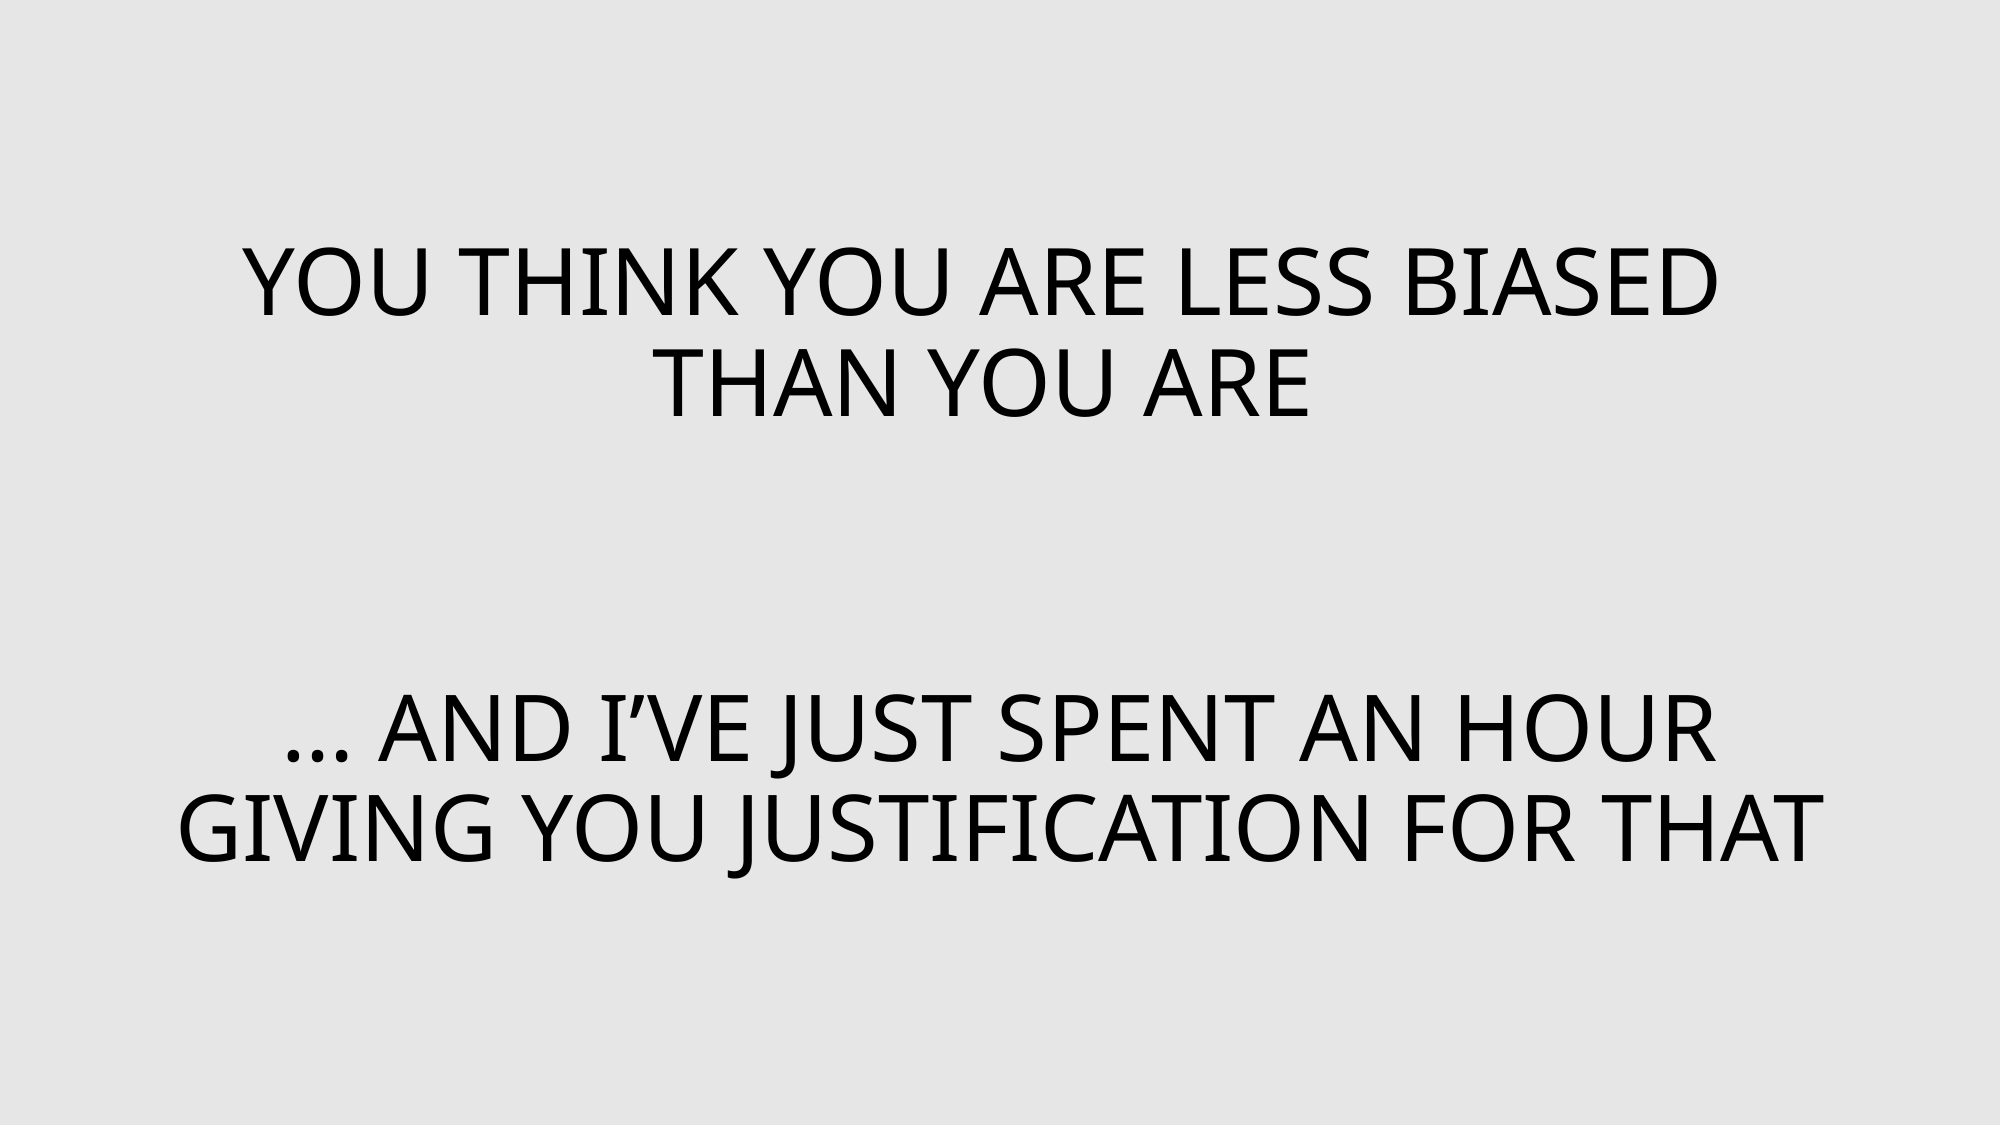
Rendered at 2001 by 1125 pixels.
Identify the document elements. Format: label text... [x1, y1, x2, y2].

title You think you are less biased than you are [120, 226, 1846, 445]
text_box … And I’ve just spent an hour giving you justification for that [137, 673, 1863, 891]
